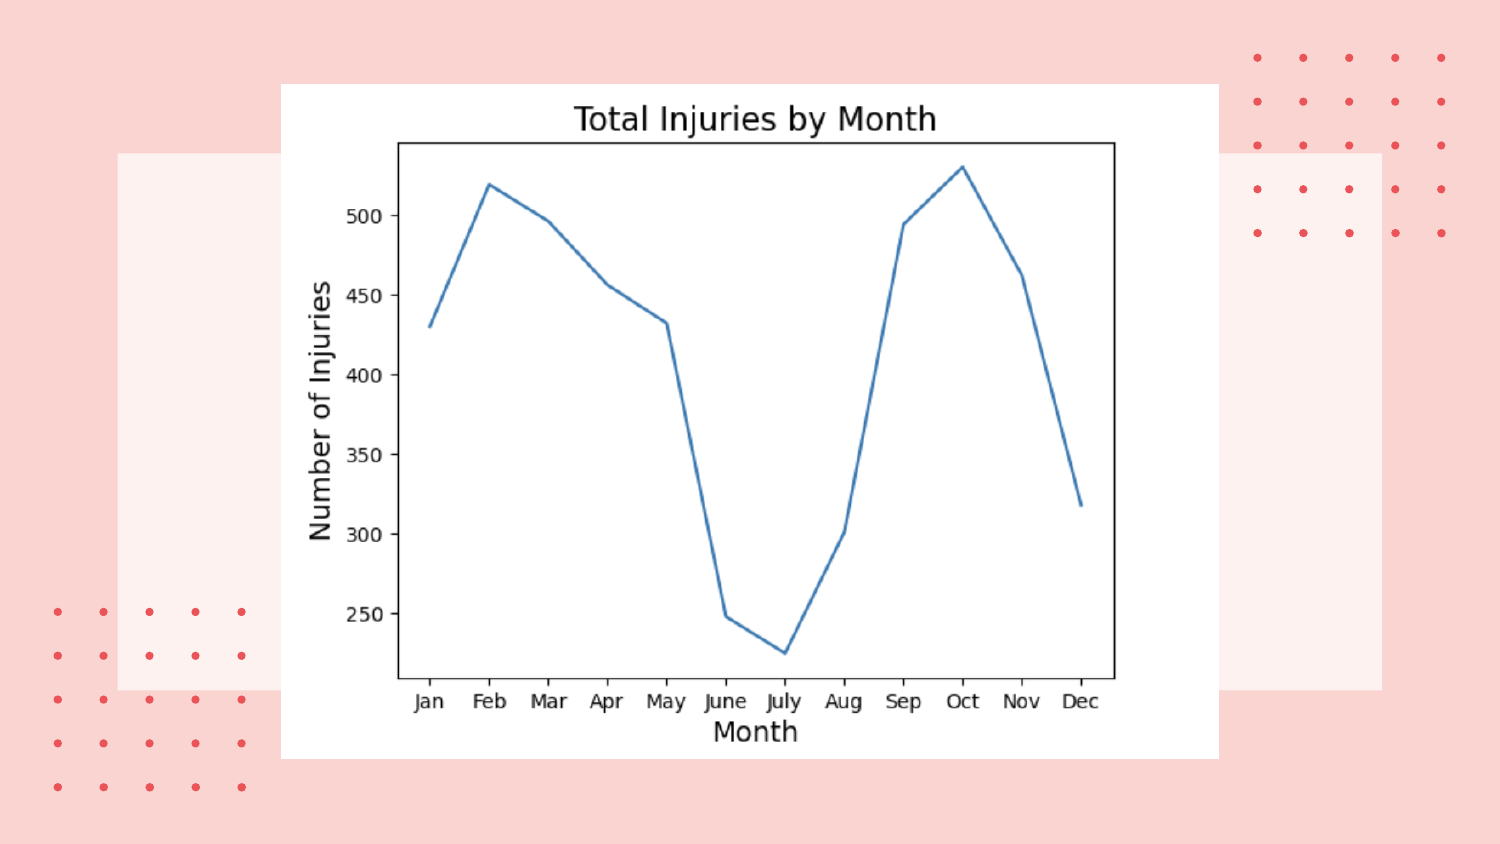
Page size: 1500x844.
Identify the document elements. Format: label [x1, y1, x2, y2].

picture [281, 84, 1219, 760]
